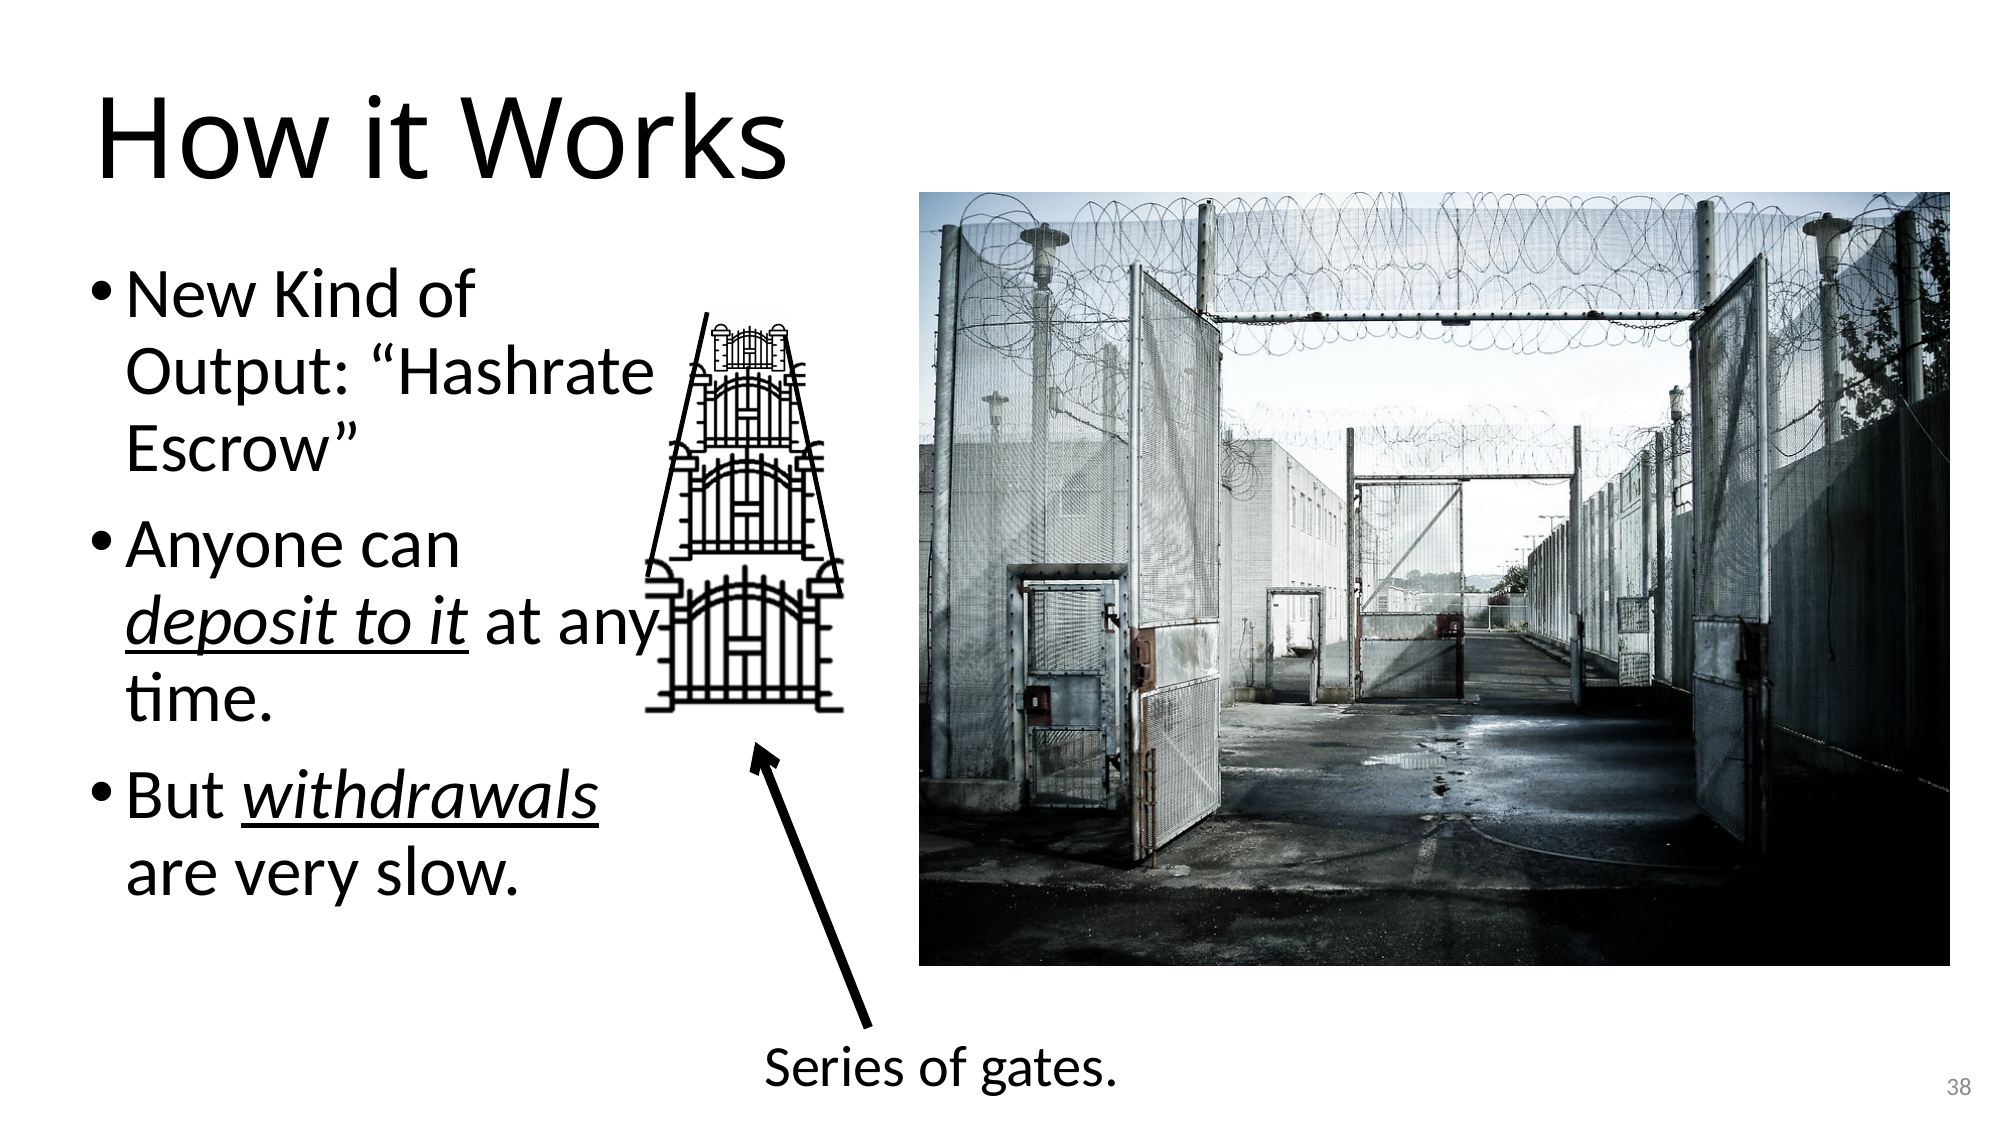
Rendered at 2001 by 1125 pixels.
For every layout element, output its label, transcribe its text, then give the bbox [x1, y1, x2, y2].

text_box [755, 741, 869, 1028]
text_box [647, 312, 708, 577]
slide_number 38 [1915, 1055, 1987, 1116]
picture [621, 309, 869, 759]
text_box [784, 335, 841, 597]
text_box Series of gates. [749, 1020, 1135, 1106]
picture [919, 192, 1950, 966]
list New Kind of Output: “Hashrate Escrow” Anyone can deposit to it at any time. But withdrawals are very slow. [74, 248, 677, 967]
title How it Works [78, 33, 869, 251]
